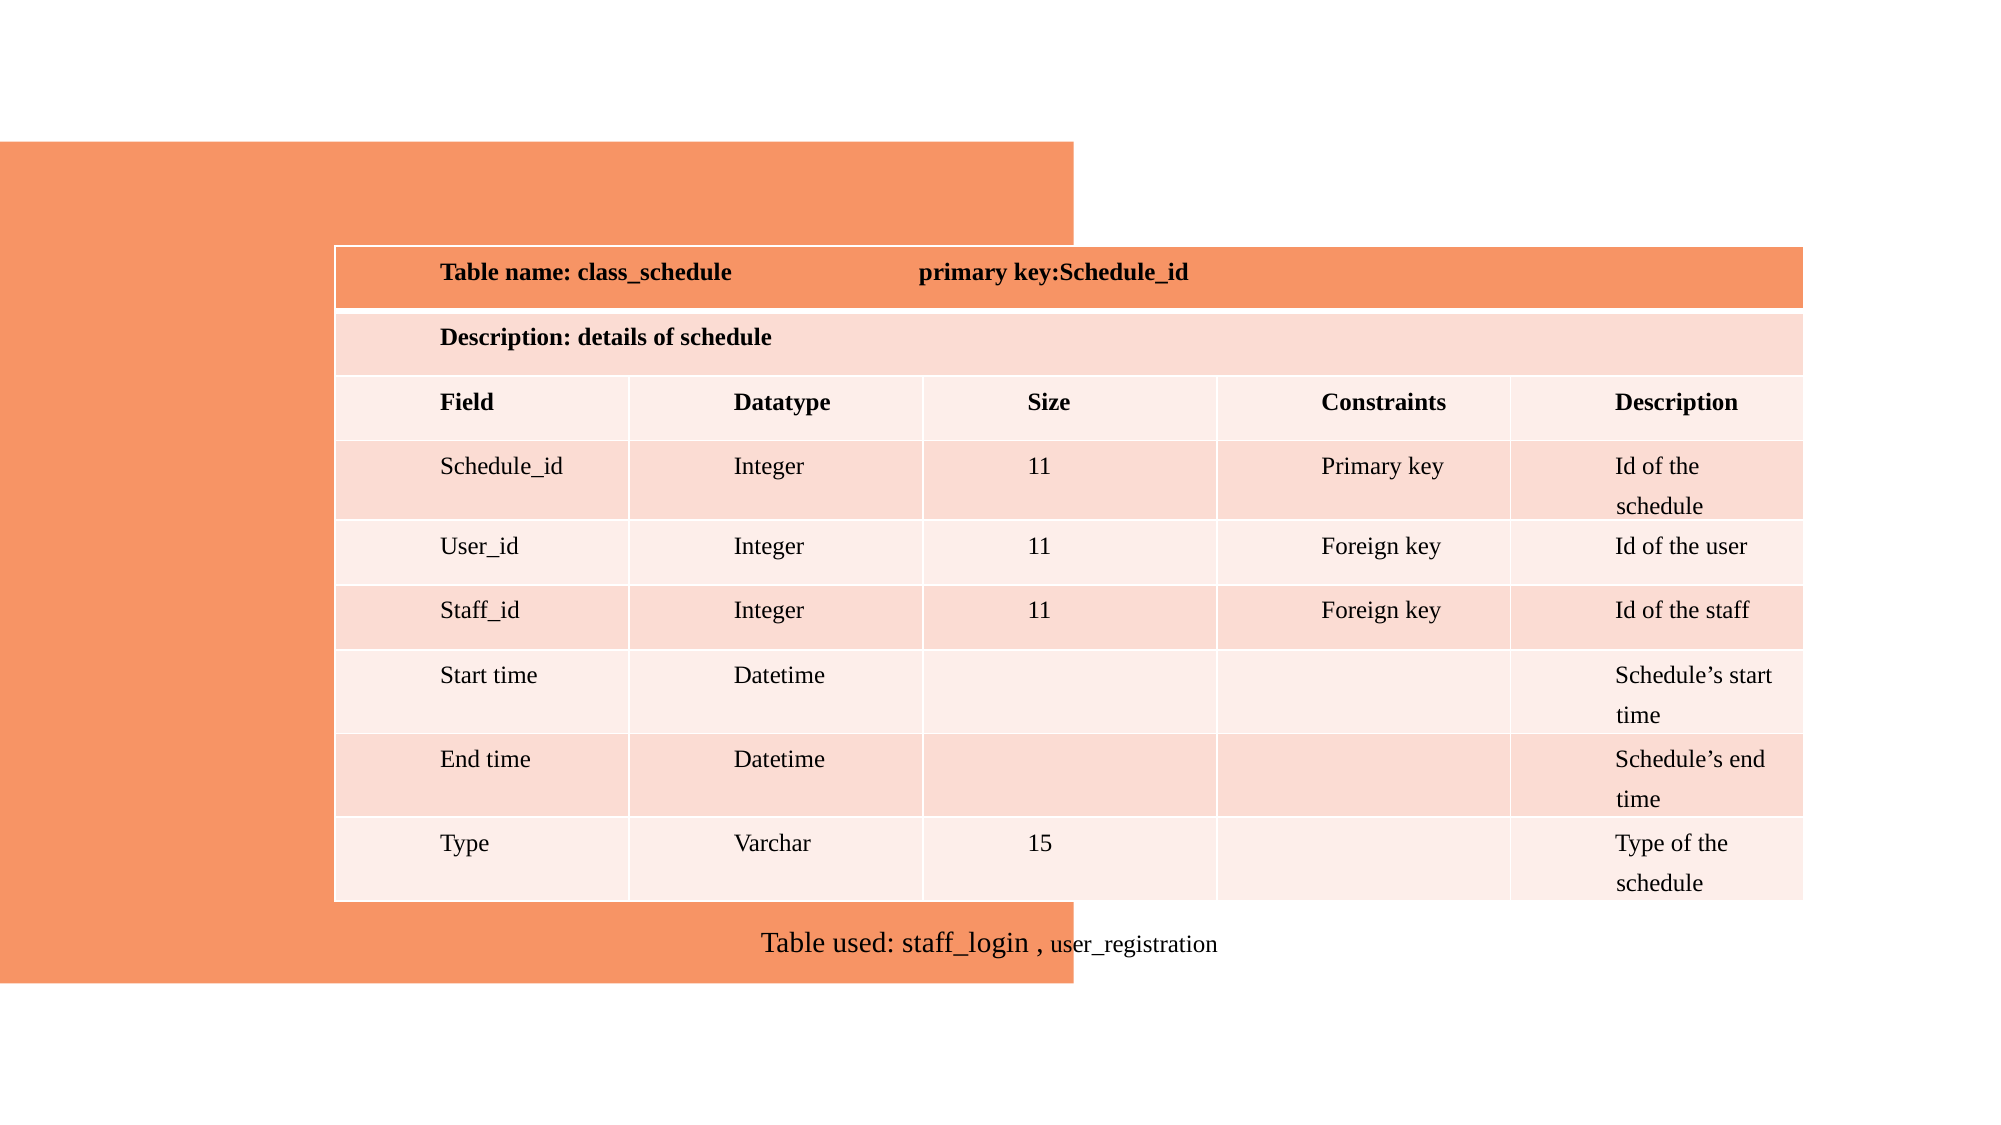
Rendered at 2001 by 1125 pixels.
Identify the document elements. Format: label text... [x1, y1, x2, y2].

table_cell Description: details of schedule [336, 314, 1803, 375]
table_cell Staff_id [336, 586, 628, 649]
table_cell 15 [924, 818, 1216, 900]
table_cell Datetime [630, 651, 922, 733]
table_cell Schedule’s end time [1511, 734, 1803, 816]
table_cell Field [336, 377, 628, 440]
table_cell Schedule_id [336, 441, 628, 519]
table_cell Schedule’s start time [1511, 651, 1803, 733]
table_cell Primary key [1218, 441, 1510, 519]
table_cell Size [924, 377, 1216, 440]
table_cell Start time [336, 651, 628, 733]
table_cell Description [1511, 377, 1803, 440]
table_cell User_id [336, 521, 628, 584]
table_cell Id of the staff [1511, 586, 1803, 649]
table_cell Varchar [630, 818, 922, 900]
text_box Table used: staff_login , user_registration [746, 915, 1240, 966]
table_cell Foreign key [1218, 586, 1510, 649]
table_cell 11 [924, 521, 1216, 584]
table_cell Id of the schedule [1511, 441, 1803, 519]
table_cell Foreign key [1218, 521, 1510, 584]
table_cell [1218, 734, 1510, 816]
table_cell [1218, 818, 1510, 900]
table_cell [924, 734, 1216, 816]
table_cell [1218, 651, 1510, 733]
table_cell 11 [924, 586, 1216, 649]
table_cell Integer [630, 521, 922, 584]
table_cell Id of the user [1511, 521, 1803, 584]
table_cell Type [336, 818, 628, 900]
table_cell Integer [630, 441, 922, 519]
table_cell Constraints [1218, 377, 1510, 440]
table_cell [924, 651, 1216, 733]
table_cell Integer [630, 586, 922, 649]
table_cell 11 [924, 441, 1216, 519]
table_cell Datatype [630, 377, 922, 440]
table_cell End time [336, 734, 628, 816]
table_header Table name: class_schedule primary key:Schedule_id [336, 247, 1803, 308]
table_cell Type of the schedule [1511, 818, 1803, 900]
table_cell Datetime [630, 734, 922, 816]
